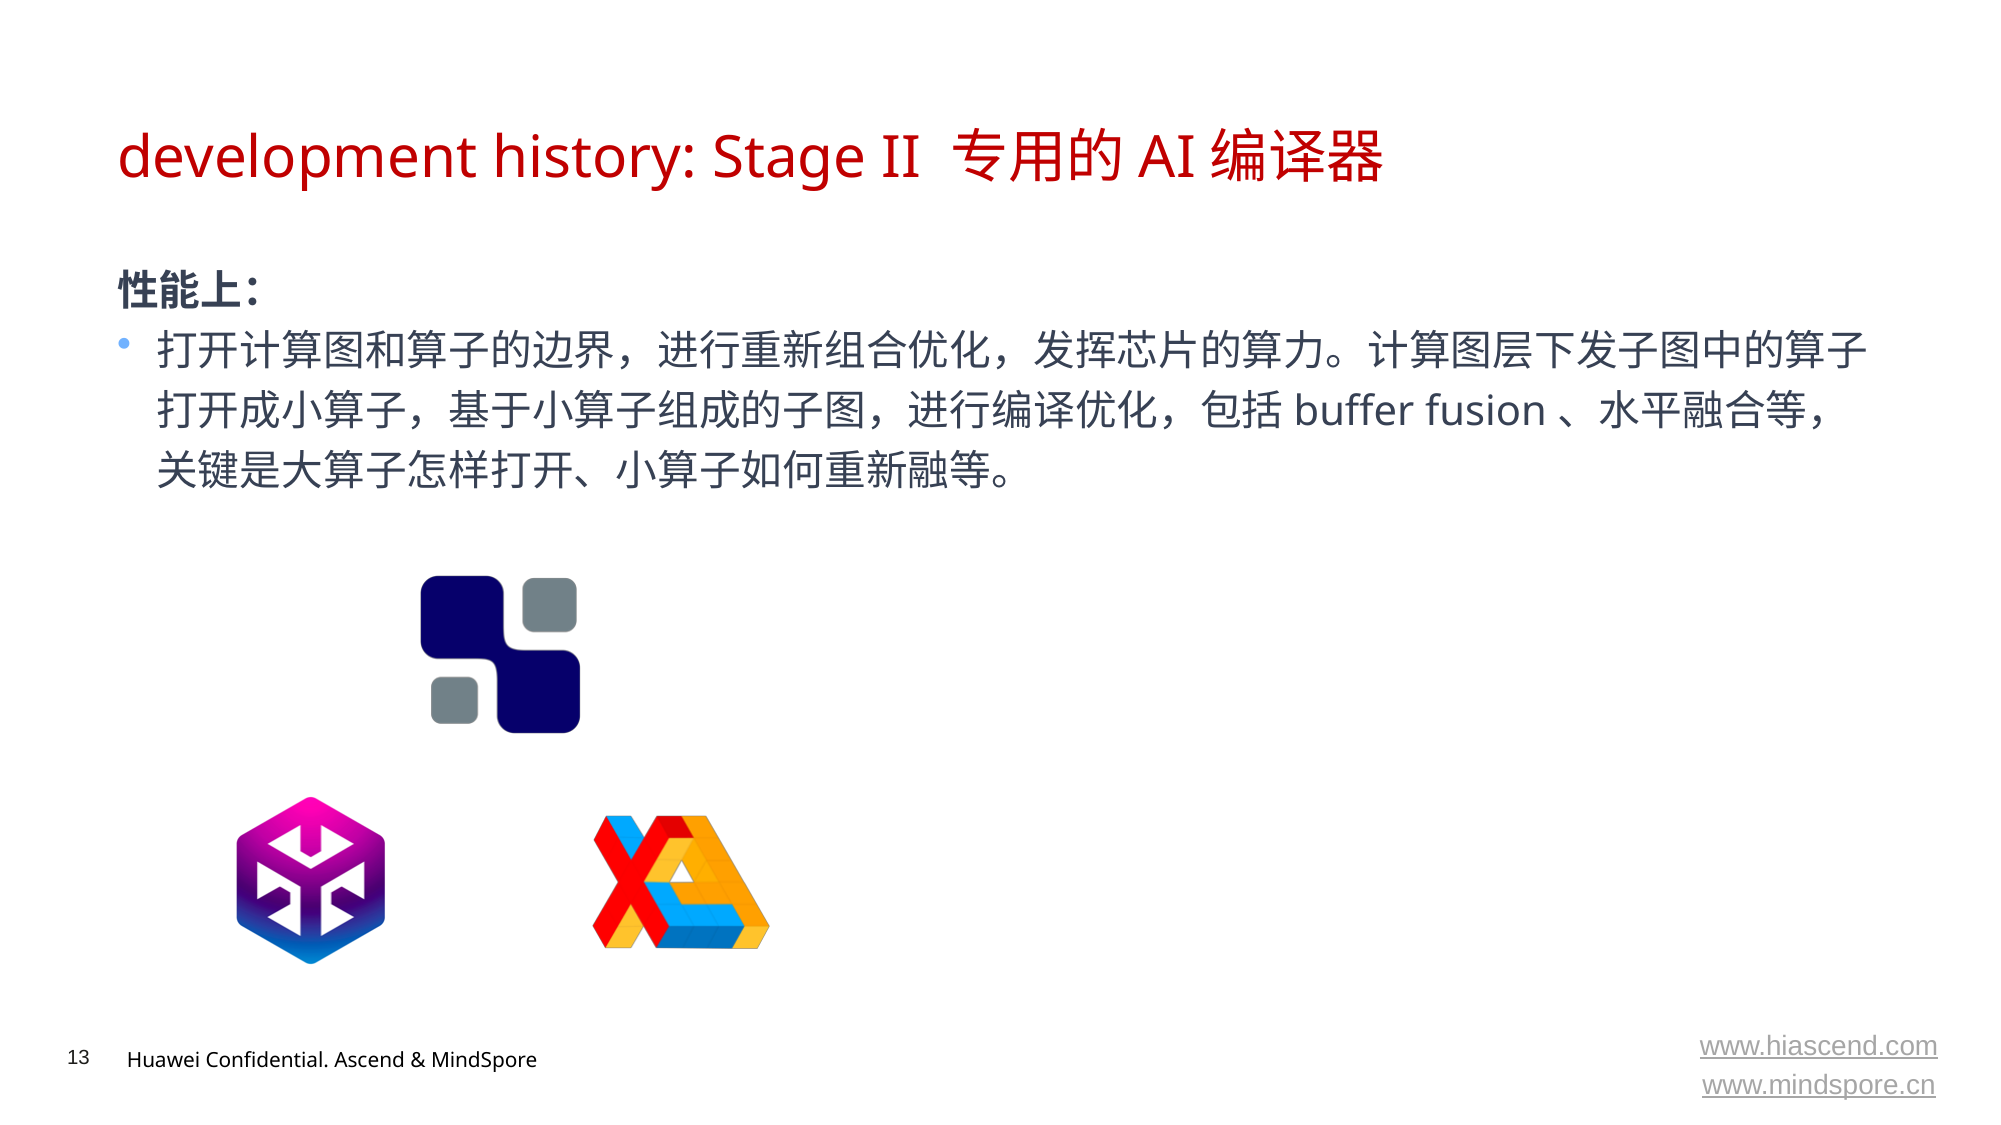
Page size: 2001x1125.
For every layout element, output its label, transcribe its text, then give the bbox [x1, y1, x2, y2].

list 性能上： 打开计算图和算子的边界，进行重新组合优化，发挥芯片的算力。计算图层下发子图中的算子打开成小算子，基于小算子组成的子图，进行编译优化，包括buffer fusion、水平融合等，关键是大算子怎样打开、小算子如何重新融等。 [102, 231, 1901, 988]
picture [415, 569, 586, 740]
title development history: Stage II 专用的AI编译器 [102, 111, 1901, 209]
picture [232, 789, 387, 974]
picture [592, 815, 771, 950]
